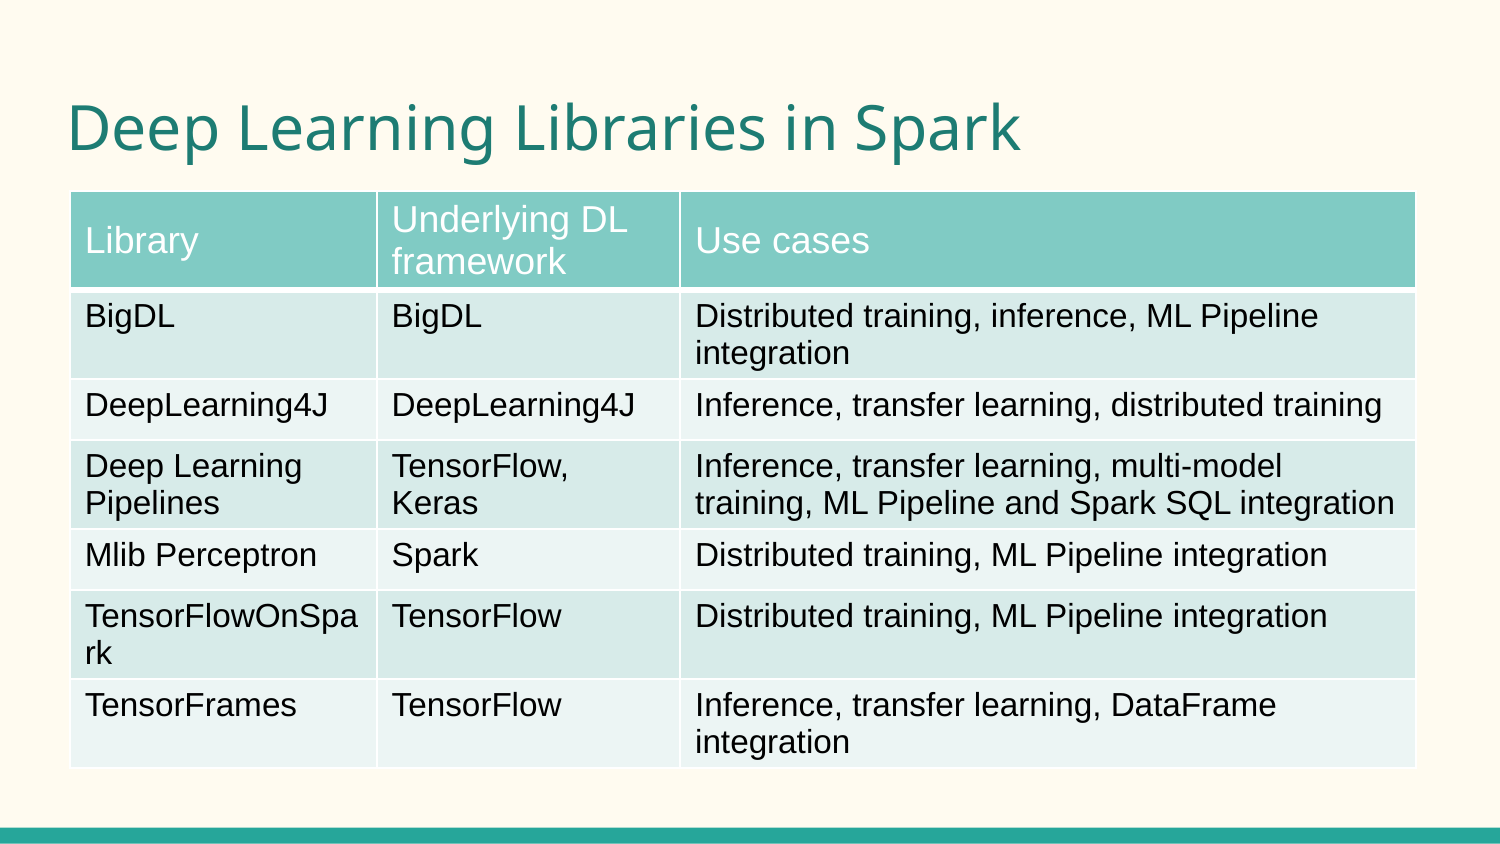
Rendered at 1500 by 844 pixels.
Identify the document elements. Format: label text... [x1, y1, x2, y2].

table_cell Distributed training, ML Pipeline integration [681, 530, 1415, 589]
table_cell BigDL [378, 293, 679, 378]
table_cell BigDL [71, 293, 376, 378]
table_cell DeepLearning4J [71, 380, 376, 439]
table_cell TensorFlowOnSpark [71, 591, 376, 678]
table_cell TensorFlow [378, 680, 679, 767]
table_cell Deep Learning Pipelines [71, 441, 376, 528]
table_cell Mlib Perceptron [71, 530, 376, 589]
table_cell DeepLearning4J [378, 380, 679, 439]
table_cell Spark [378, 530, 679, 589]
table_cell TensorFlow [378, 591, 679, 678]
table_header Use cases [681, 192, 1415, 287]
table_cell Inference, transfer learning, multi-model training, ML Pipeline and Spark SQL integration [681, 441, 1415, 528]
table_cell Inference, transfer learning, distributed training [681, 380, 1415, 439]
table_header Library [71, 192, 376, 287]
table_cell Distributed training, inference, ML Pipeline integration [681, 293, 1415, 378]
table_header Underlying DL framework [378, 192, 679, 287]
title Deep Learning Libraries in Spark [51, 72, 1449, 174]
table_cell TensorFrames [71, 680, 376, 767]
table_cell Inference, transfer learning, DataFrame integration [681, 680, 1415, 767]
table_cell Distributed training, ML Pipeline integration [681, 591, 1415, 678]
table_cell TensorFlow, Keras [378, 441, 679, 528]
